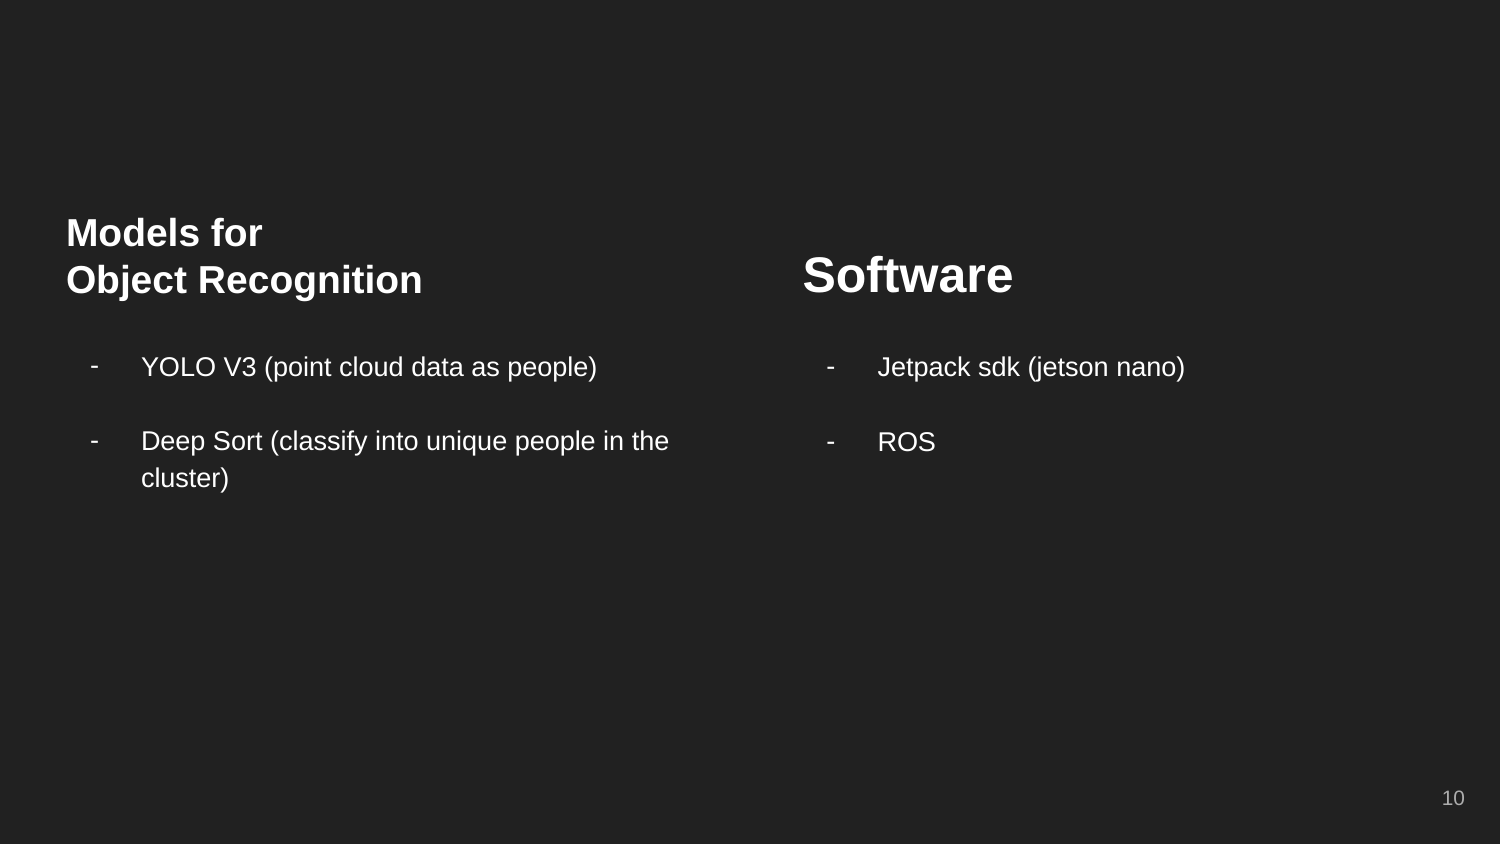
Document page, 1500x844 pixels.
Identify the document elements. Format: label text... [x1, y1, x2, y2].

title Models for Object Recognition [51, 192, 713, 317]
list YOLO V3 (point cloud data as people) Deep Sort (classify into unique people in the cluster) [51, 329, 713, 651]
title Software [787, 193, 1449, 318]
list Jetpack sdk (jetson nano) ROS [787, 330, 1449, 652]
slide_number 10 [1389, 764, 1480, 830]
